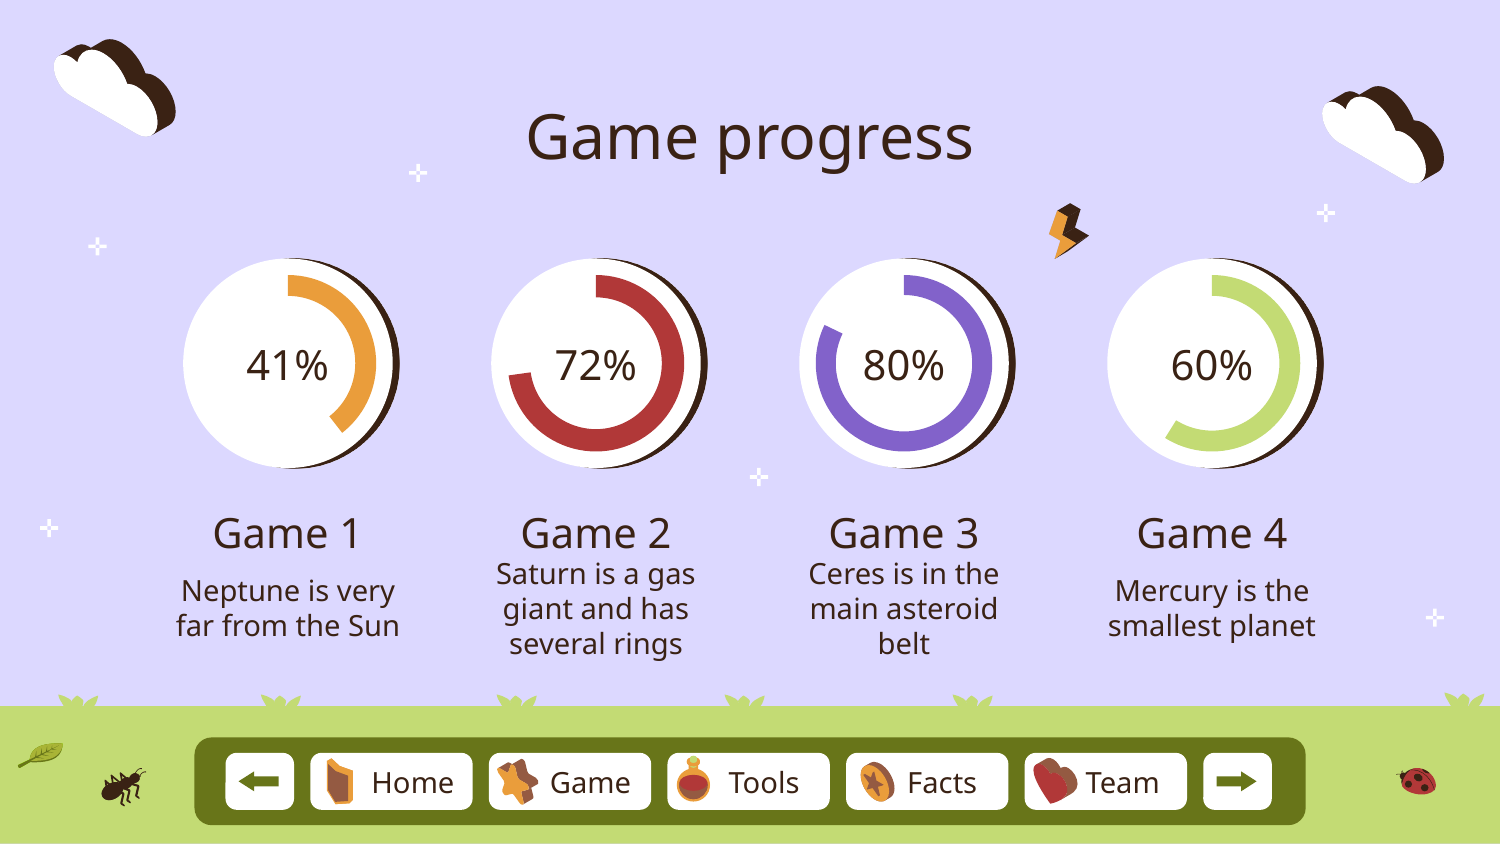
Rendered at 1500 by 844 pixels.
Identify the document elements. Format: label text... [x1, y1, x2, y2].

text_box Mercury is the smallest planet [1081, 565, 1343, 650]
text_box Game 4 [1081, 499, 1343, 564]
text_box [667, 752, 830, 810]
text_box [860, 761, 895, 802]
text_box [1203, 752, 1272, 810]
text_box [488, 752, 652, 810]
text_box Game 3 [773, 499, 1035, 564]
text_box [1033, 757, 1078, 804]
text_box Saturn is a gas giant and has several rings [465, 565, 727, 650]
text_box Home [371, 765, 471, 798]
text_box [497, 758, 540, 805]
text_box [1216, 771, 1257, 792]
text_box [749, 467, 769, 487]
text_box [287, 275, 377, 433]
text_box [326, 758, 354, 805]
text_box [194, 737, 1306, 826]
text_box [409, 163, 428, 182]
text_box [1048, 203, 1090, 260]
title Game progress [204, 87, 1296, 182]
text_box Facts [907, 765, 1007, 798]
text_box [676, 755, 711, 802]
text_box 80% [799, 258, 1009, 469]
text_box [1316, 203, 1335, 223]
text_box Game [549, 765, 650, 798]
text_box Ceres is in the main asteroid belt [773, 565, 1035, 650]
text_box Game 2 [465, 499, 727, 564]
text_box [238, 771, 279, 792]
text_box 72% [491, 258, 701, 469]
text_box [508, 275, 685, 452]
text_box [846, 752, 1009, 810]
text_box 41% [183, 258, 393, 469]
text_box Game 1 [157, 499, 419, 564]
text_box [1024, 752, 1188, 810]
text_box Tools [728, 765, 828, 798]
text_box [815, 275, 993, 452]
text_box Team [1085, 765, 1186, 798]
text_box Neptune is very far from the Sun [157, 565, 419, 650]
text_box [225, 752, 295, 810]
text_box [310, 752, 473, 810]
text_box 60% [1107, 258, 1317, 469]
text_box [1165, 275, 1301, 452]
